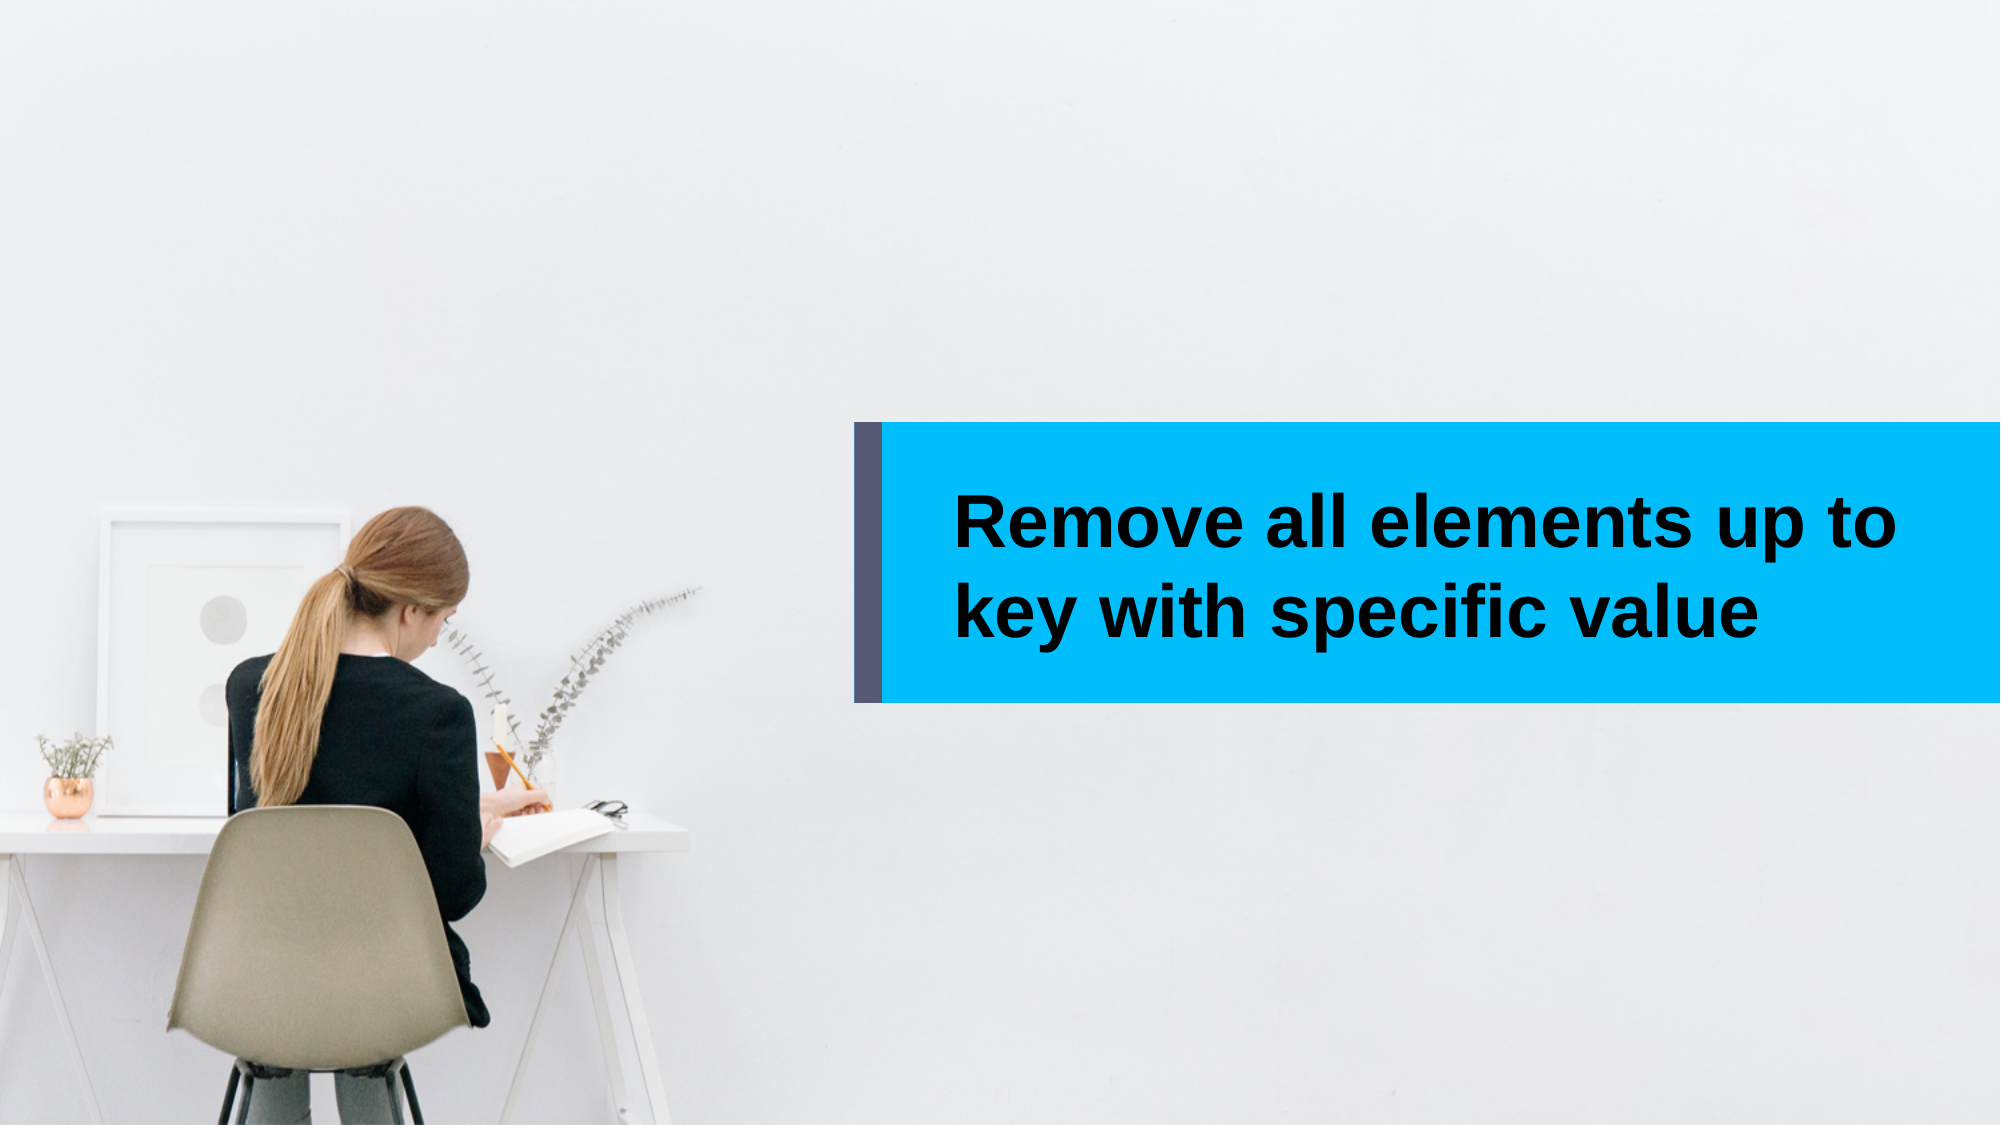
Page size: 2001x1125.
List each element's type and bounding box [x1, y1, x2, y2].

text_box [854, 422, 2000, 703]
picture [0, 0, 2001, 1125]
